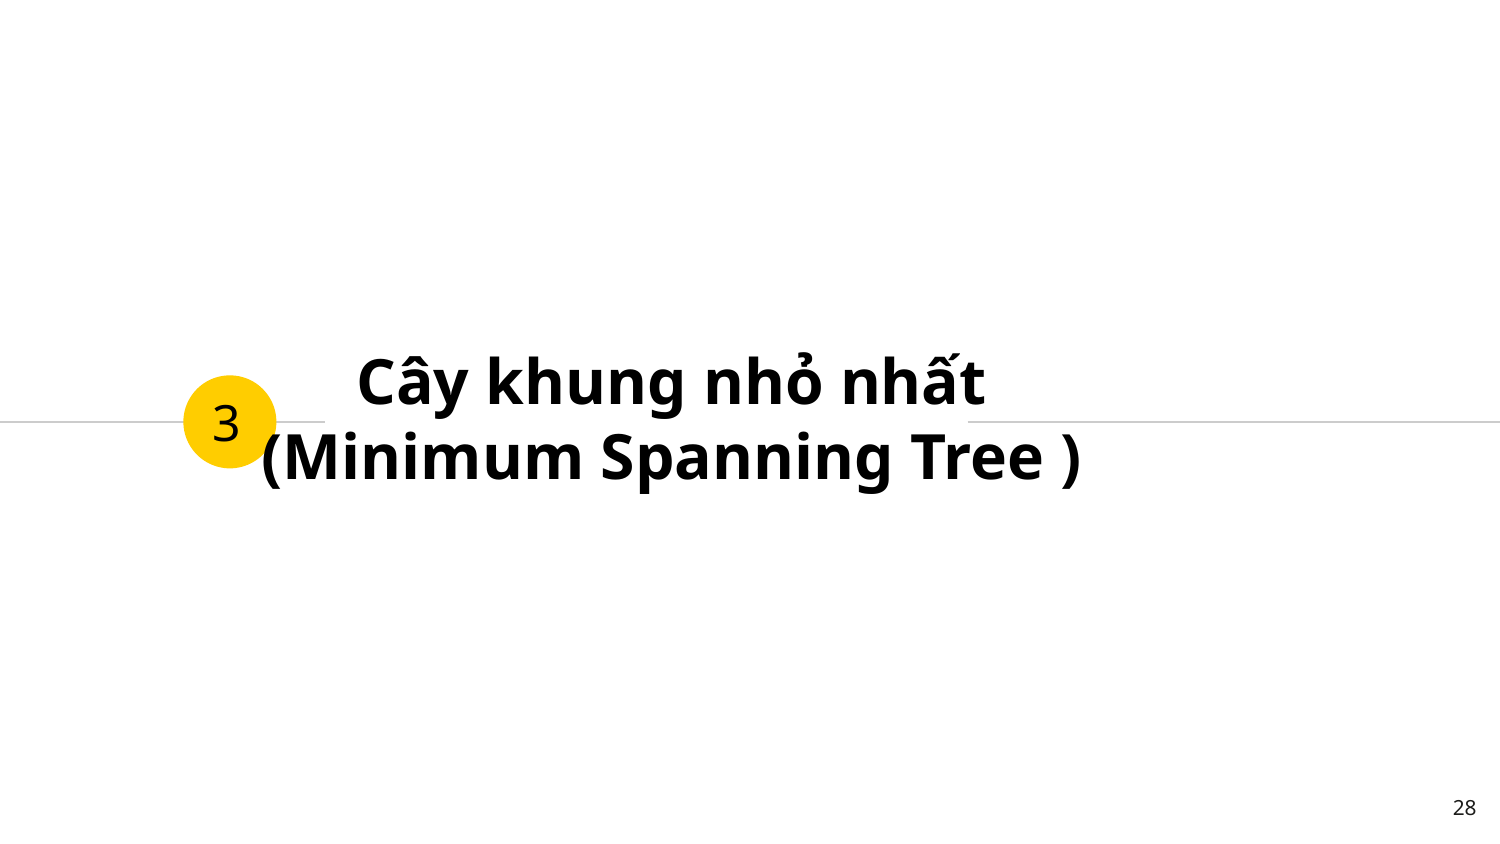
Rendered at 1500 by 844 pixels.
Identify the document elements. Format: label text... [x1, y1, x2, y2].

text_box 3 [182, 375, 272, 468]
slide_number 28 [1401, 779, 1492, 844]
title Cây khung nhỏ nhất (Minimum Spanning Tree ) [240, 336, 1104, 508]
